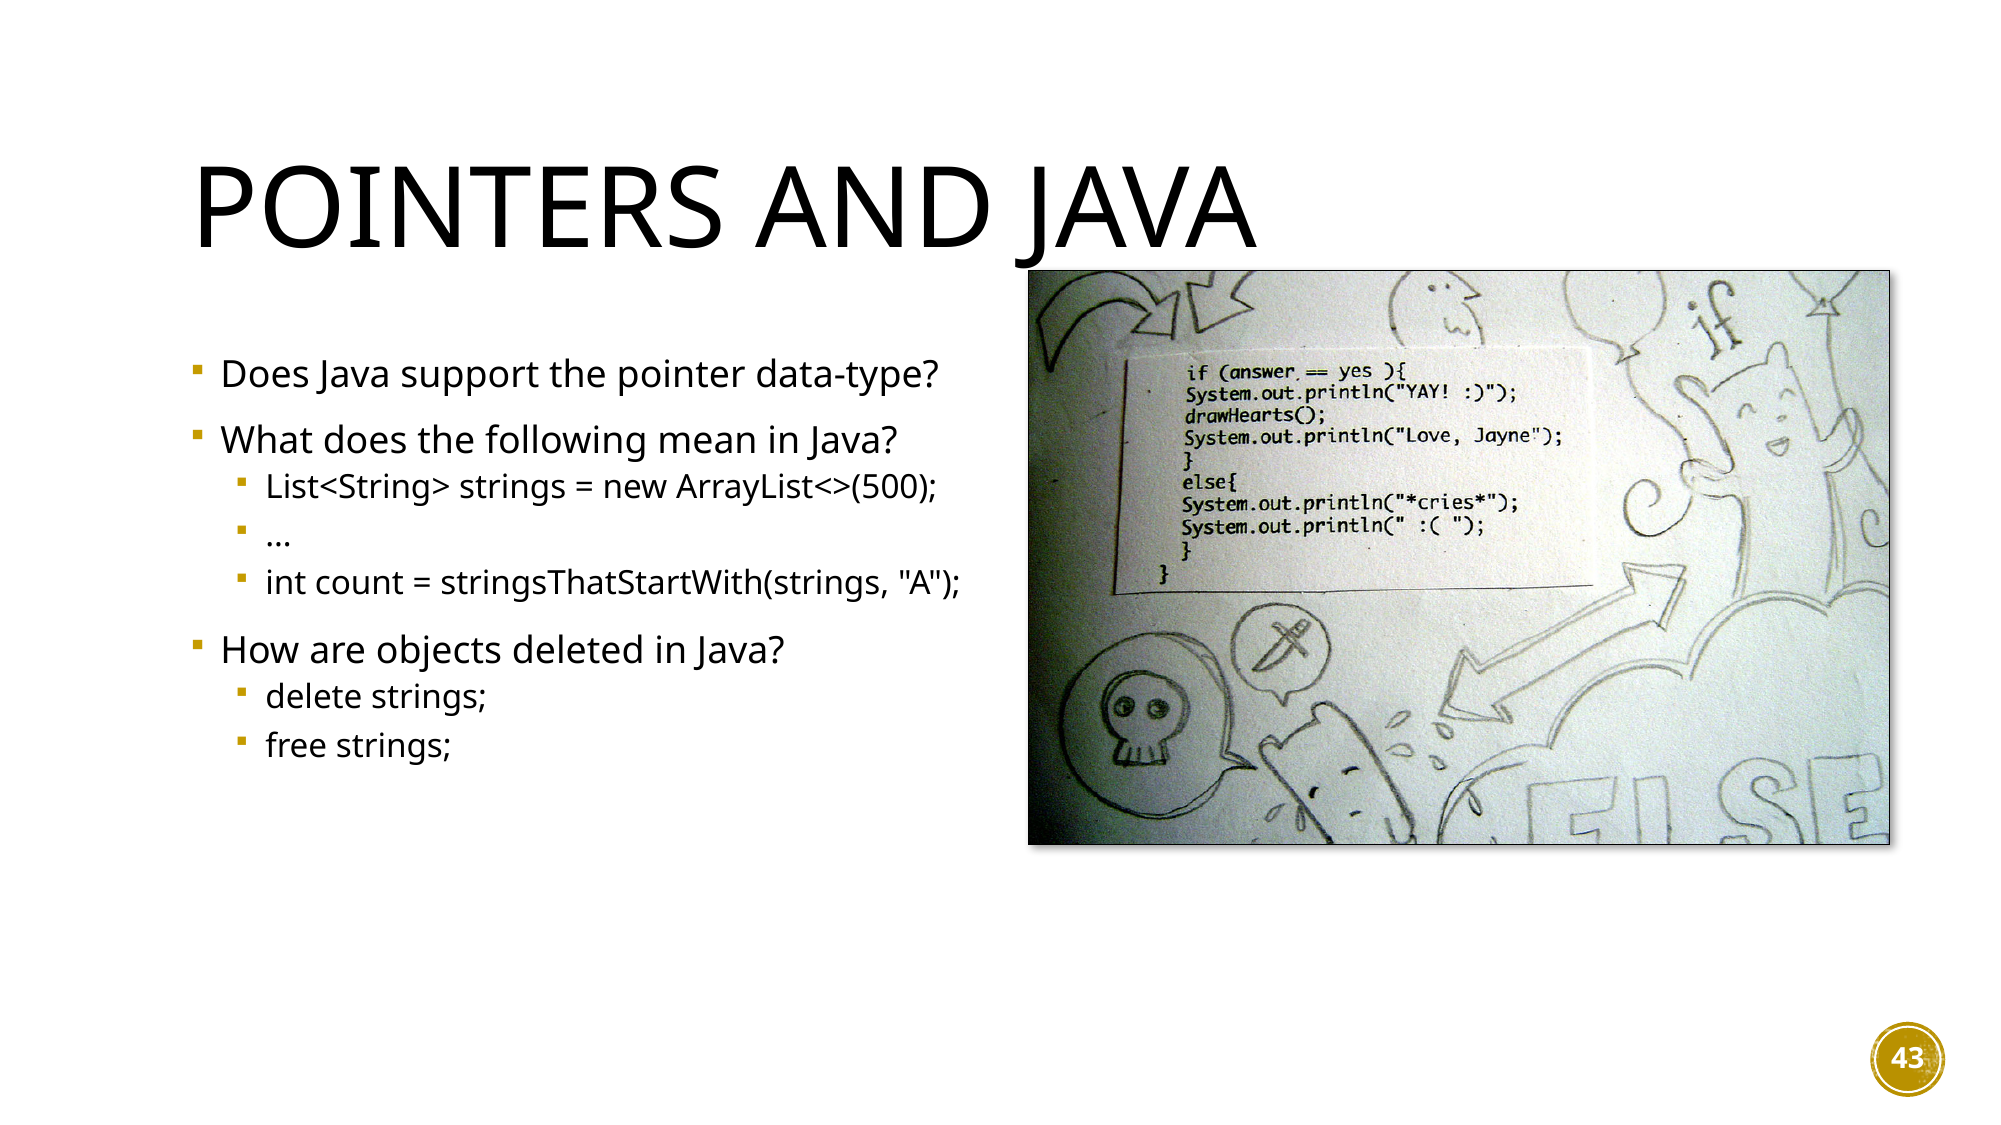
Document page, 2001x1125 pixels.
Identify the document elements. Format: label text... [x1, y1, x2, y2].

picture [1028, 270, 1890, 845]
list Does Java support the pointer data-type? What does the following mean in Java? List<String> strings = new ArrayList<>(500); … int count = stringsThatStartWith(strings, "A"); How are objects deleted in Java? delete strings; free strings; [175, 348, 1826, 1013]
slide_number 43 [1855, 1028, 1961, 1089]
title Pointers and Java [175, 79, 1826, 344]
